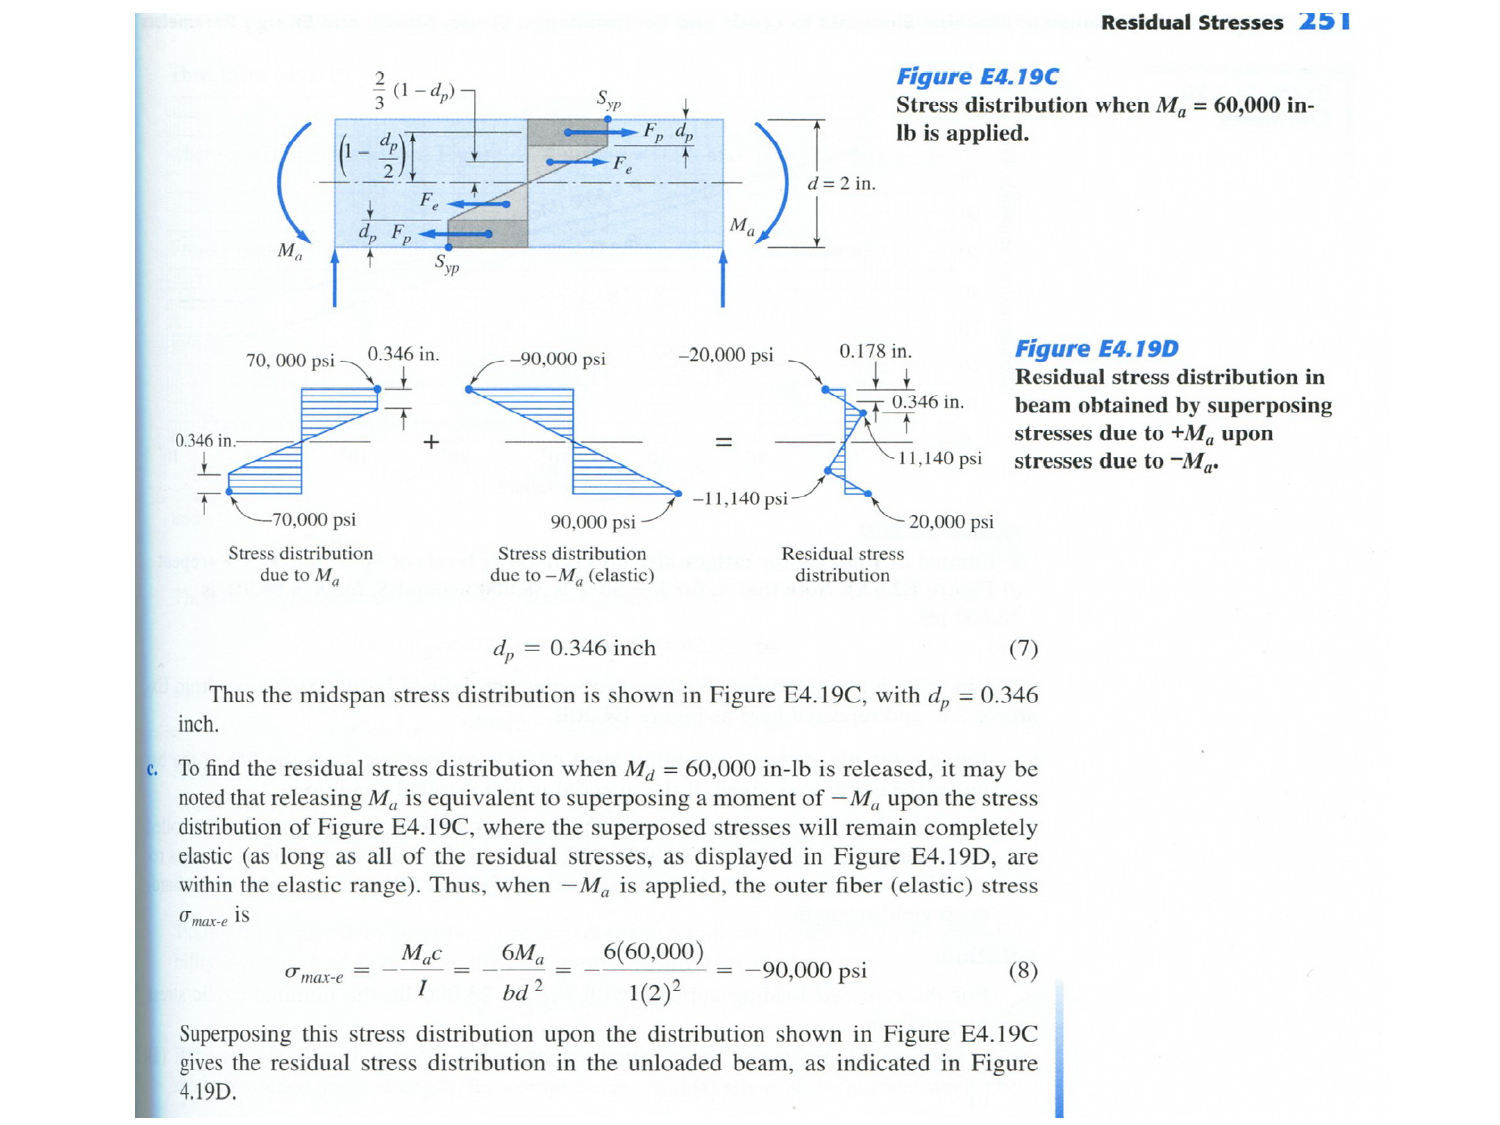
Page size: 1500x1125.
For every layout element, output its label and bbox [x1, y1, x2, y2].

picture [135, 13, 1389, 1118]
